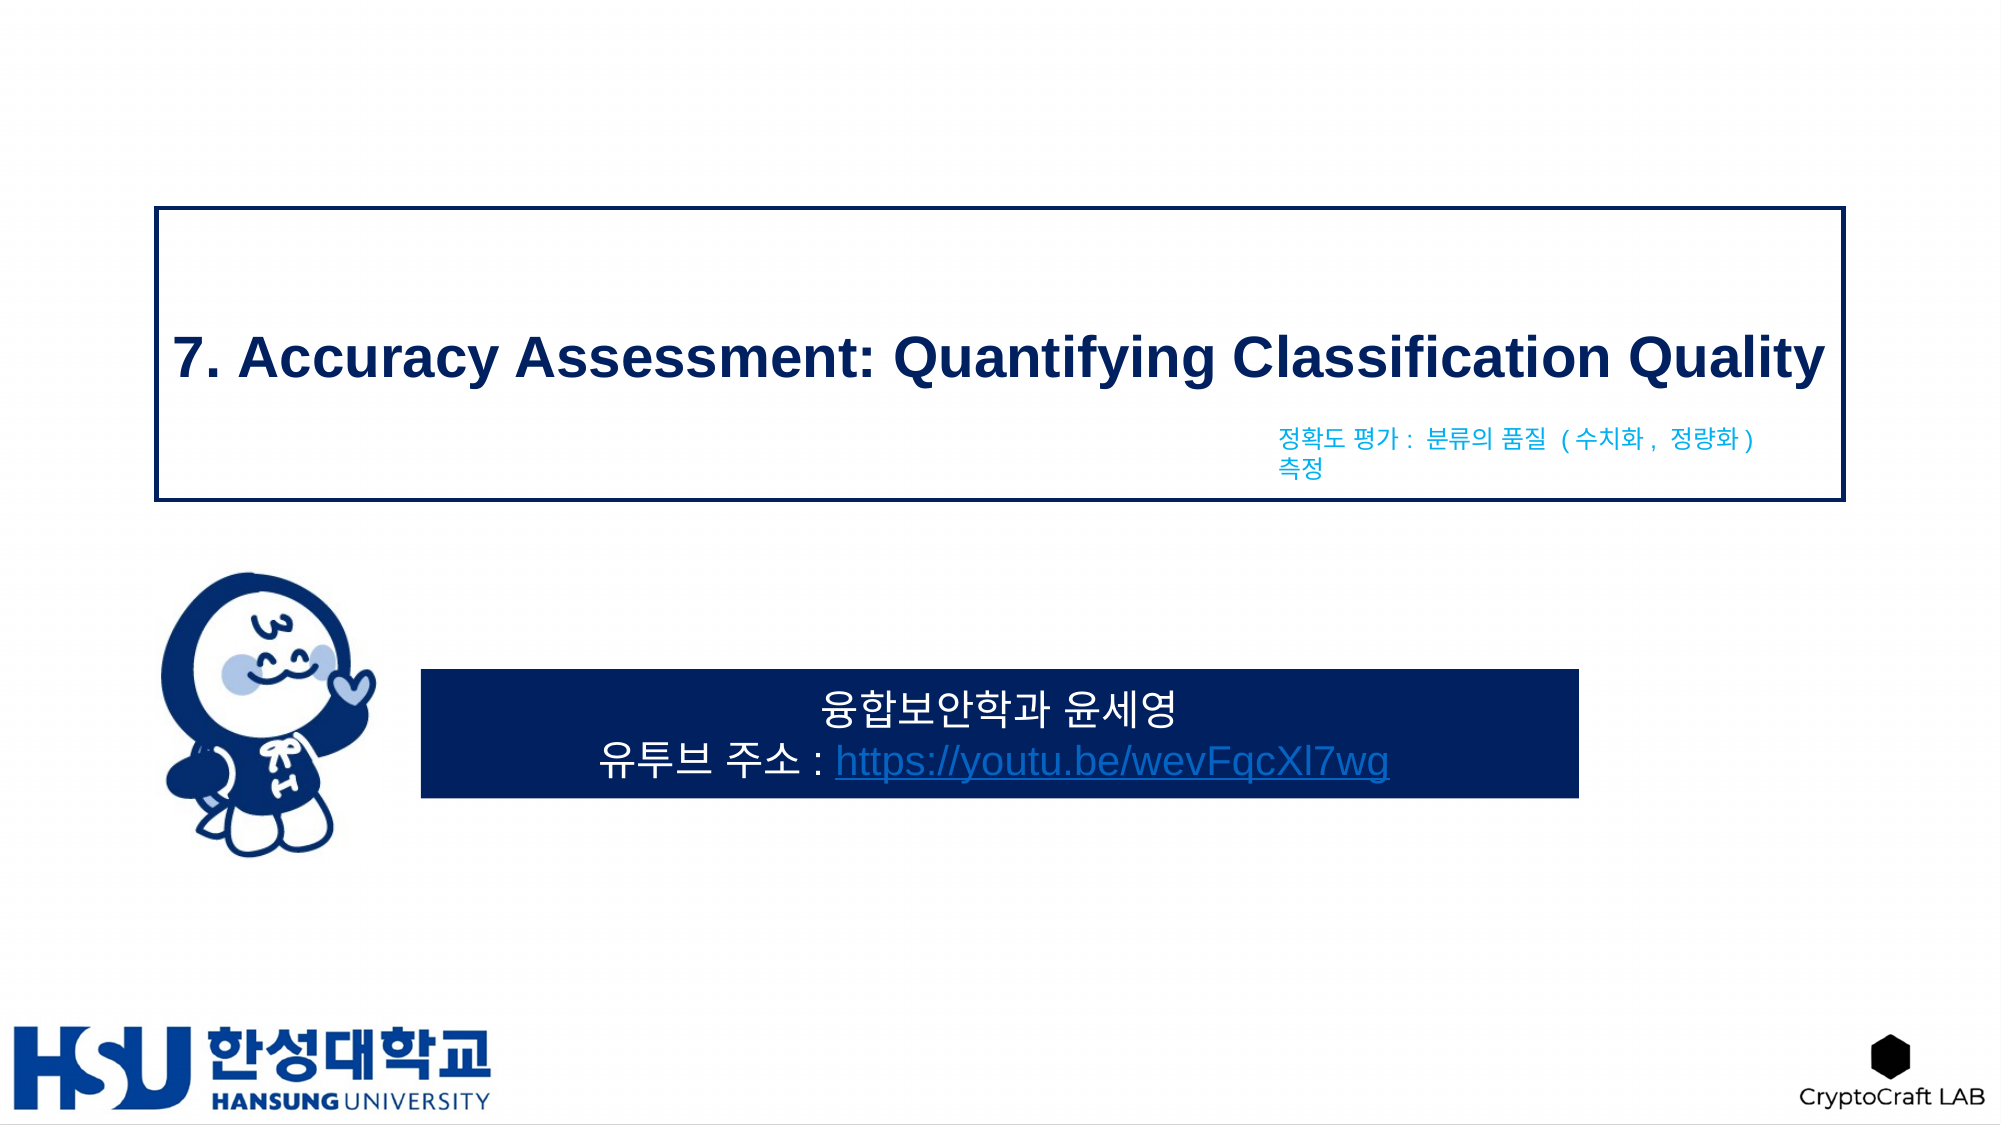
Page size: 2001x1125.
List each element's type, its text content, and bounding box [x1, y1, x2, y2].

text_box 융합보안학과 윤세영 유투브 주소: https://youtu.be/wevFqcXl7wg [420, 668, 1580, 799]
text_box 정확도 평가: 분류의 품질 (수치화, 정량화)측정 [1263, 416, 1818, 492]
picture [0, 0, 2001, 1125]
text_box 7. Accuracy Assessment: Quantifying Classification Quality [156, 207, 1844, 501]
